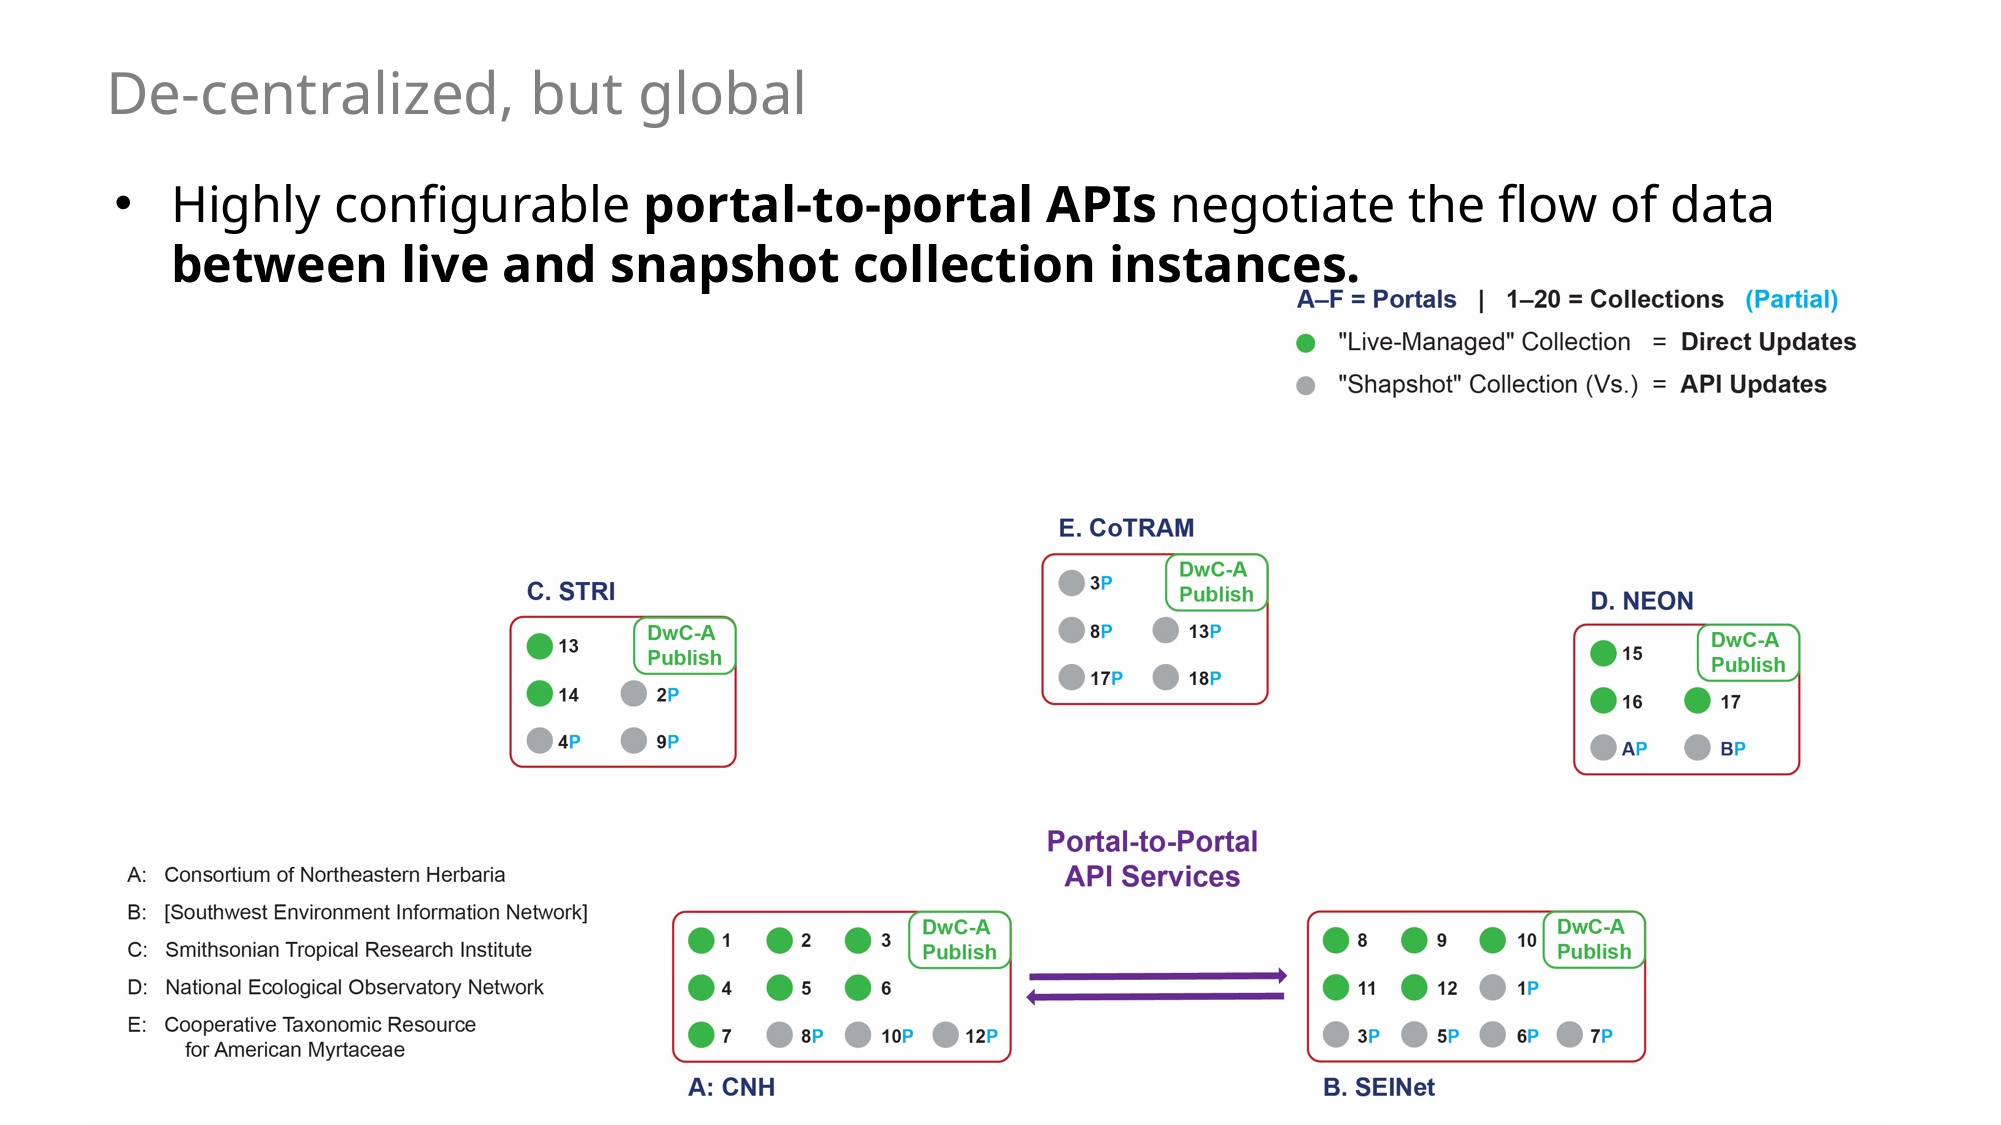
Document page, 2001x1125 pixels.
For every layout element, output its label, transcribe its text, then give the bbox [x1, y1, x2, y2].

picture [89, 224, 1890, 1125]
text_box De-centralized, but global [0, 48, 2000, 134]
text_box Highly configurable portal-to-portal APIs negotiate the flow of data between live and snapshot collection instances. [99, 165, 1900, 300]
